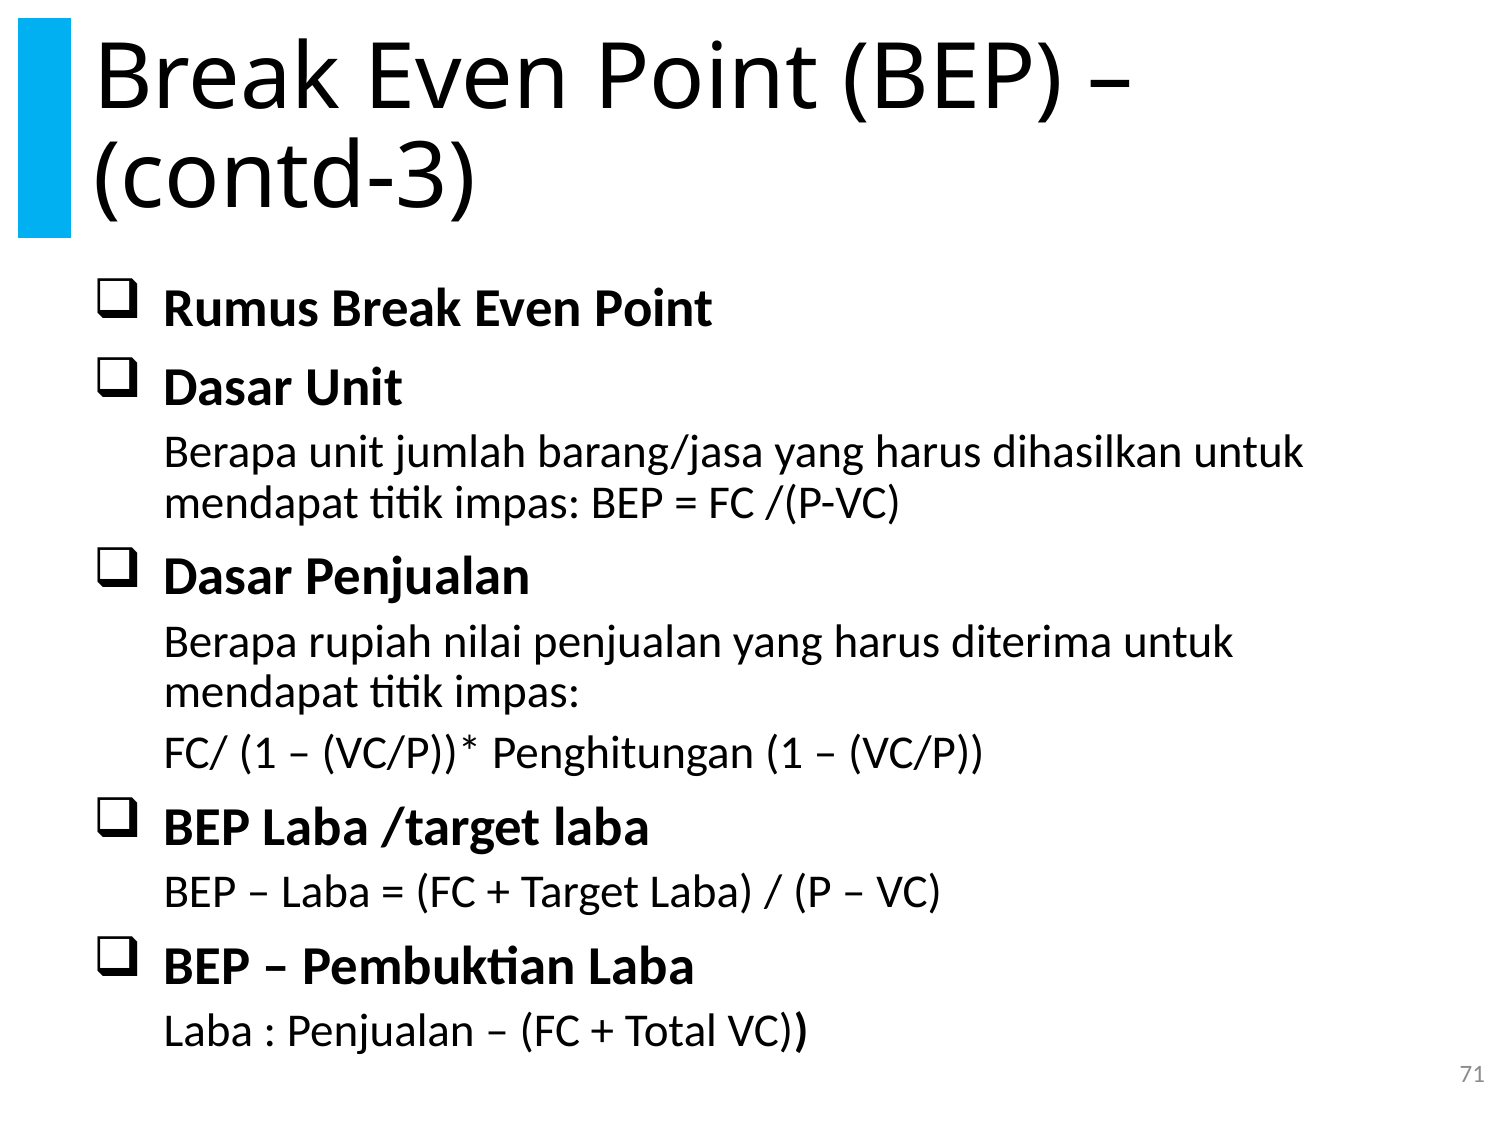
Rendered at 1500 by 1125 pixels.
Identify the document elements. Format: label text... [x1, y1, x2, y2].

title Break Even Point (BEP) – (contd-3) [78, 19, 1443, 237]
list Rumus Break Even Point Dasar Unit Berapa unit jumlah barang/jasa yang harus dihasilkan untuk mendapat titik impas: BEP = FC /(P-VC) Dasar Penjualan Berapa rupiah nilai penjualan yang harus diterima untuk mendapat titik impas: FC/ (1 – (VC/P))* Penghitungan (1 – (VC/P)) BEP Laba /target laba BEP – Laba = (FC + Target Laba) / (P – VC) BEP – Pembuktian Laba Laba : Penjualan – (FC + Total VC)) [78, 272, 1443, 1070]
slide_number 71 [1162, 1042, 1500, 1103]
